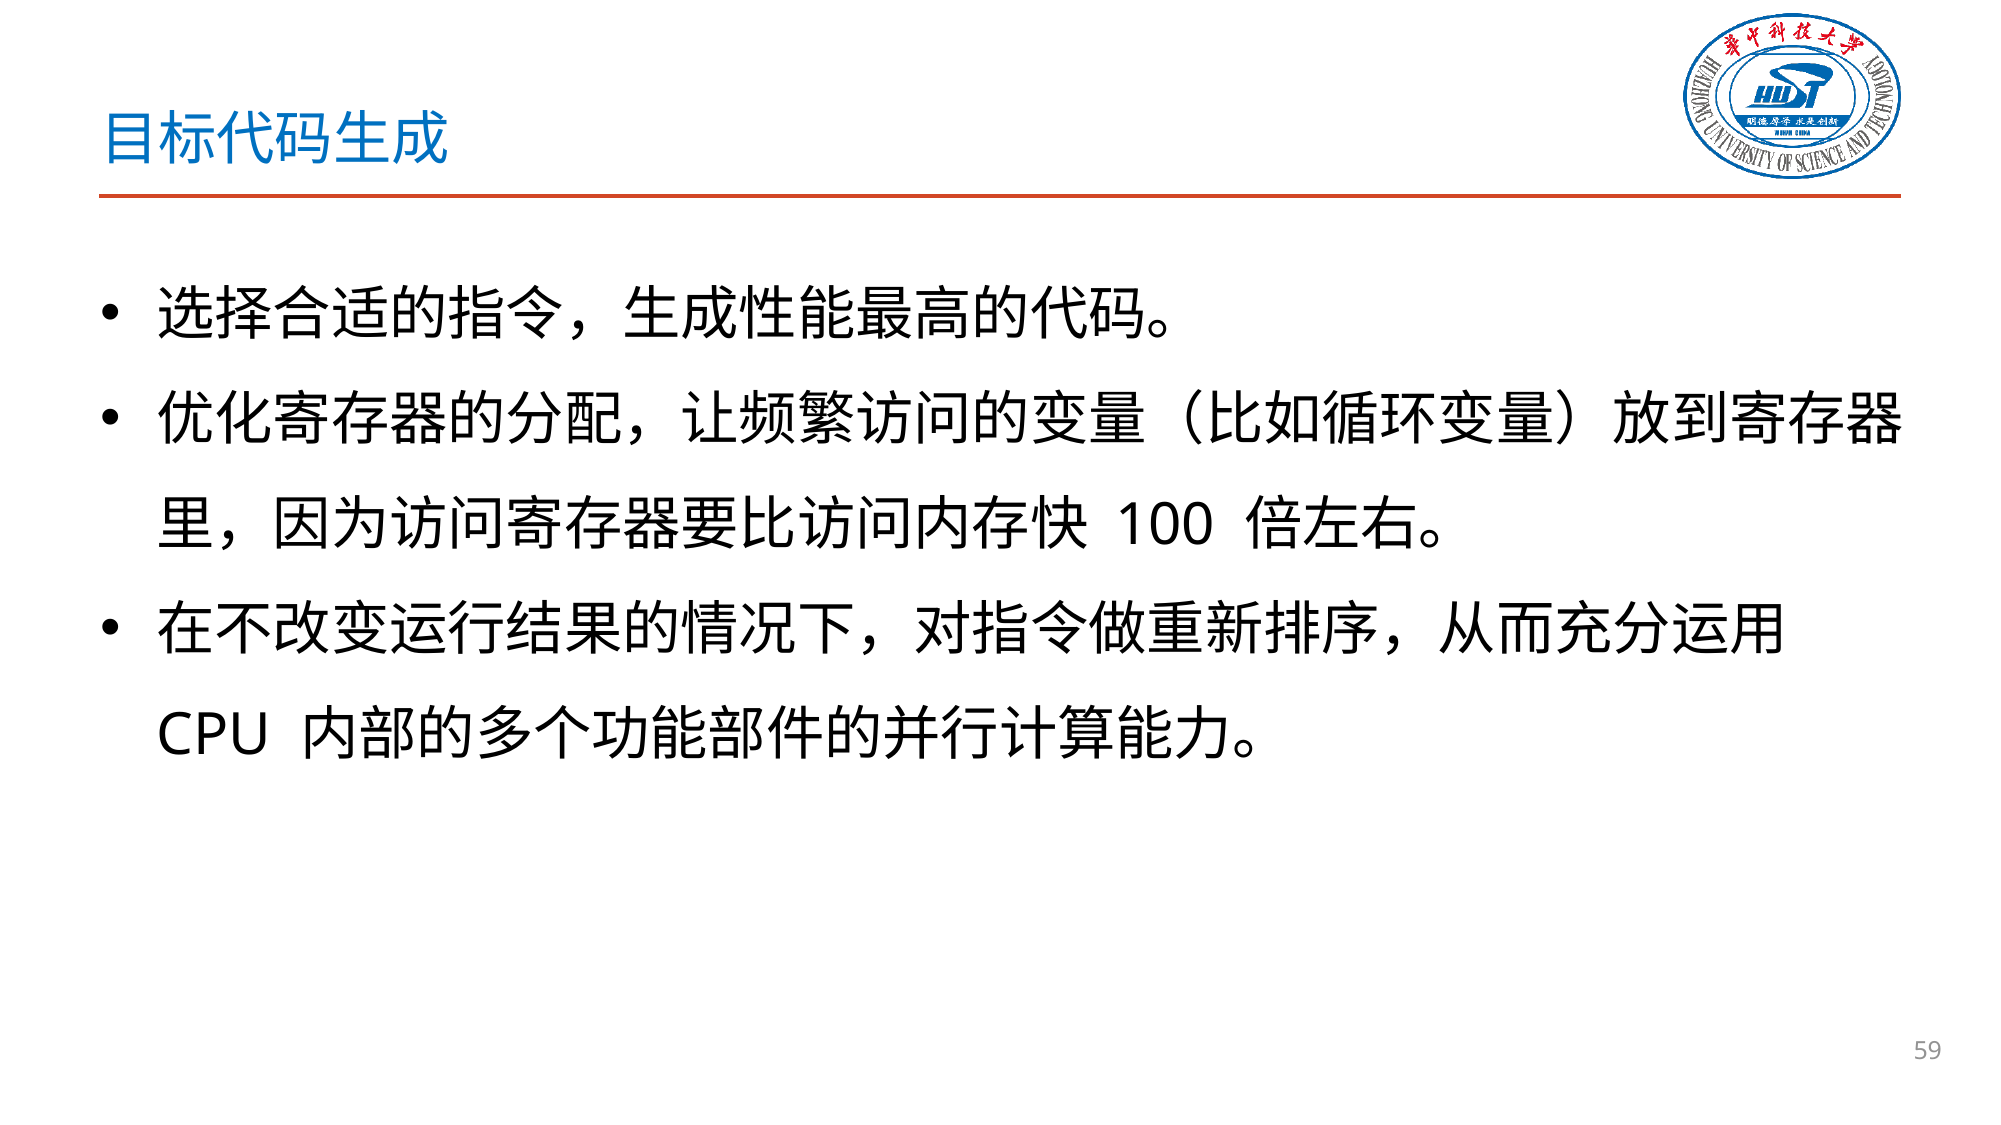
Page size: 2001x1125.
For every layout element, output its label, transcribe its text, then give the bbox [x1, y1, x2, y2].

title 目标代码生成 [85, 73, 1214, 179]
picture [1683, 13, 1901, 179]
slide_number 59 [1373, 1036, 1957, 1097]
text_box 选择合适的指令，生成性能最高的代码。 优化寄存器的分配，让频繁访问的变量（比如循环变量）放到寄存器里，因为访问寄存器要比访问内存快 100 倍左右。 在不改变运行结果的情况下，对指令做重新排序，从而充分运用 CPU 内部的多个功能部件的并行计算能力。 [85, 233, 1925, 774]
